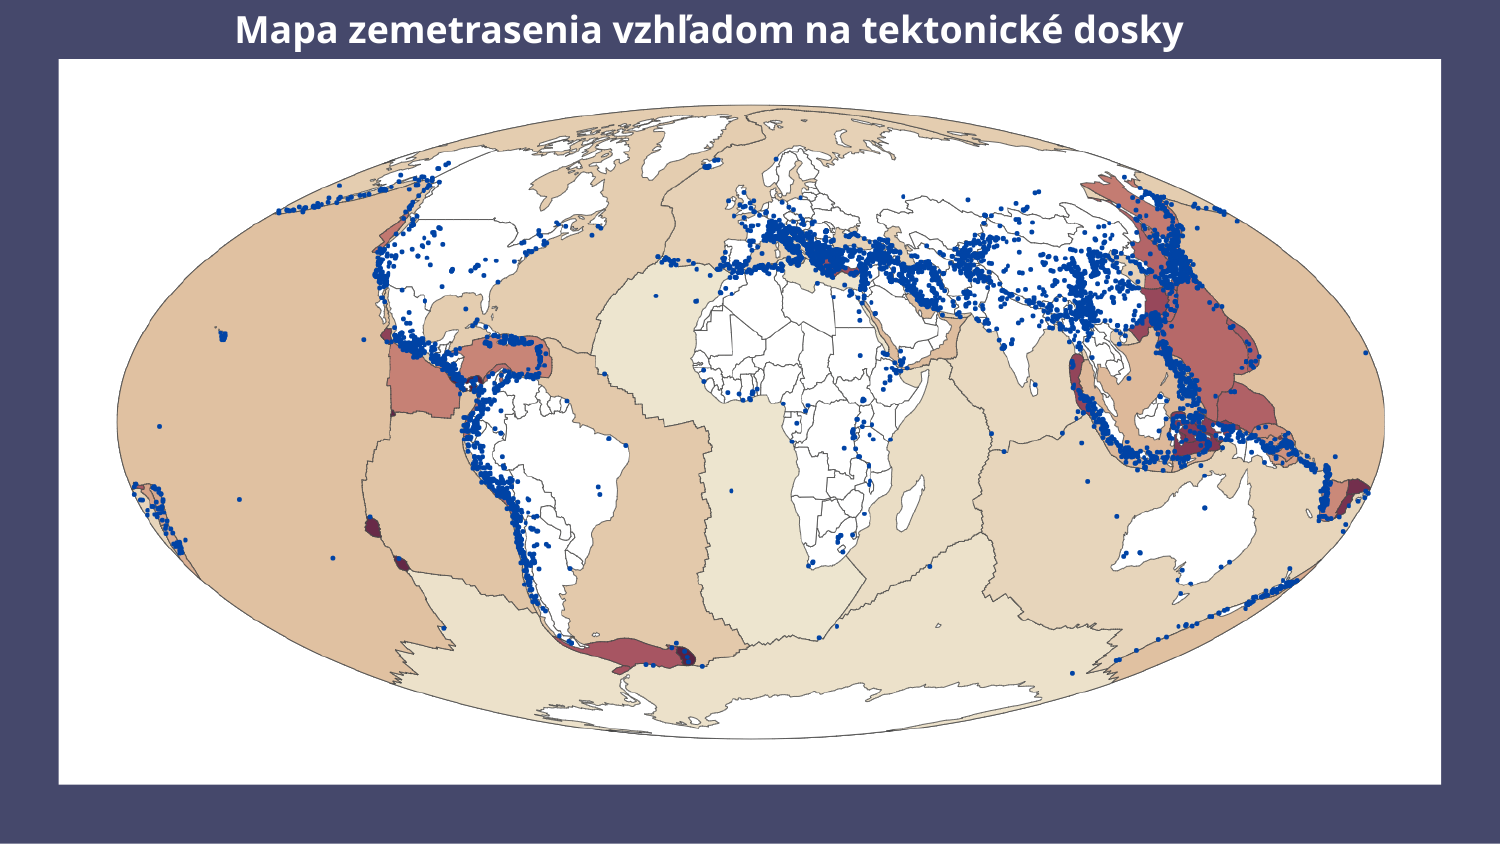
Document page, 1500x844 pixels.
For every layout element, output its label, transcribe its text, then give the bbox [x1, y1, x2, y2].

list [81, 78, 1419, 765]
text_box [0, 0, 1500, 844]
text_box [58, 59, 1442, 785]
text_box Mapa zemetrasenia vzhľadom na tektonické dosky [223, 0, 1277, 57]
